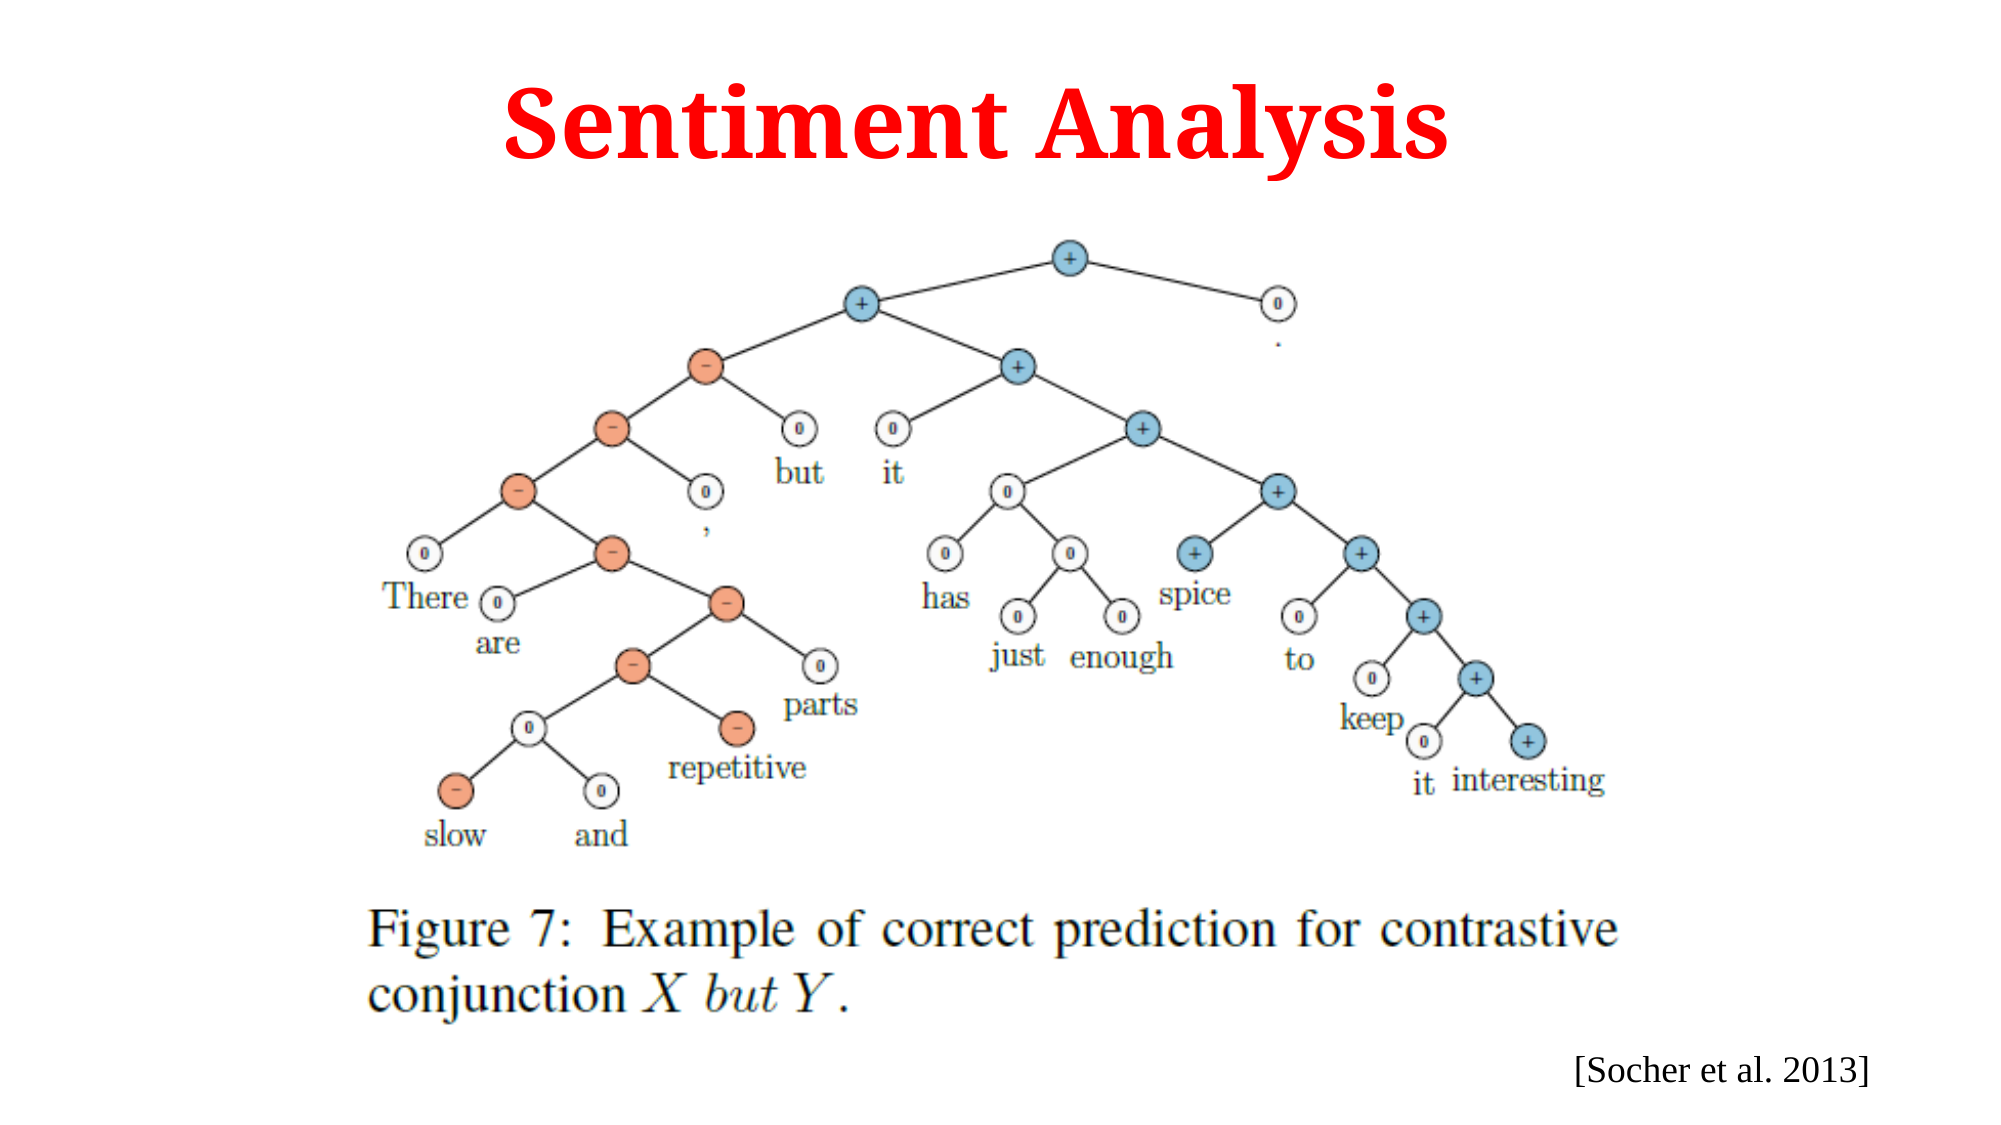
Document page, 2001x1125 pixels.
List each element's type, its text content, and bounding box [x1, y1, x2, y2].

title Sentiment Analysis [55, 53, 1900, 208]
text_box [Socher et al. 2013] [1558, 1037, 1936, 1097]
picture [358, 181, 1638, 1038]
